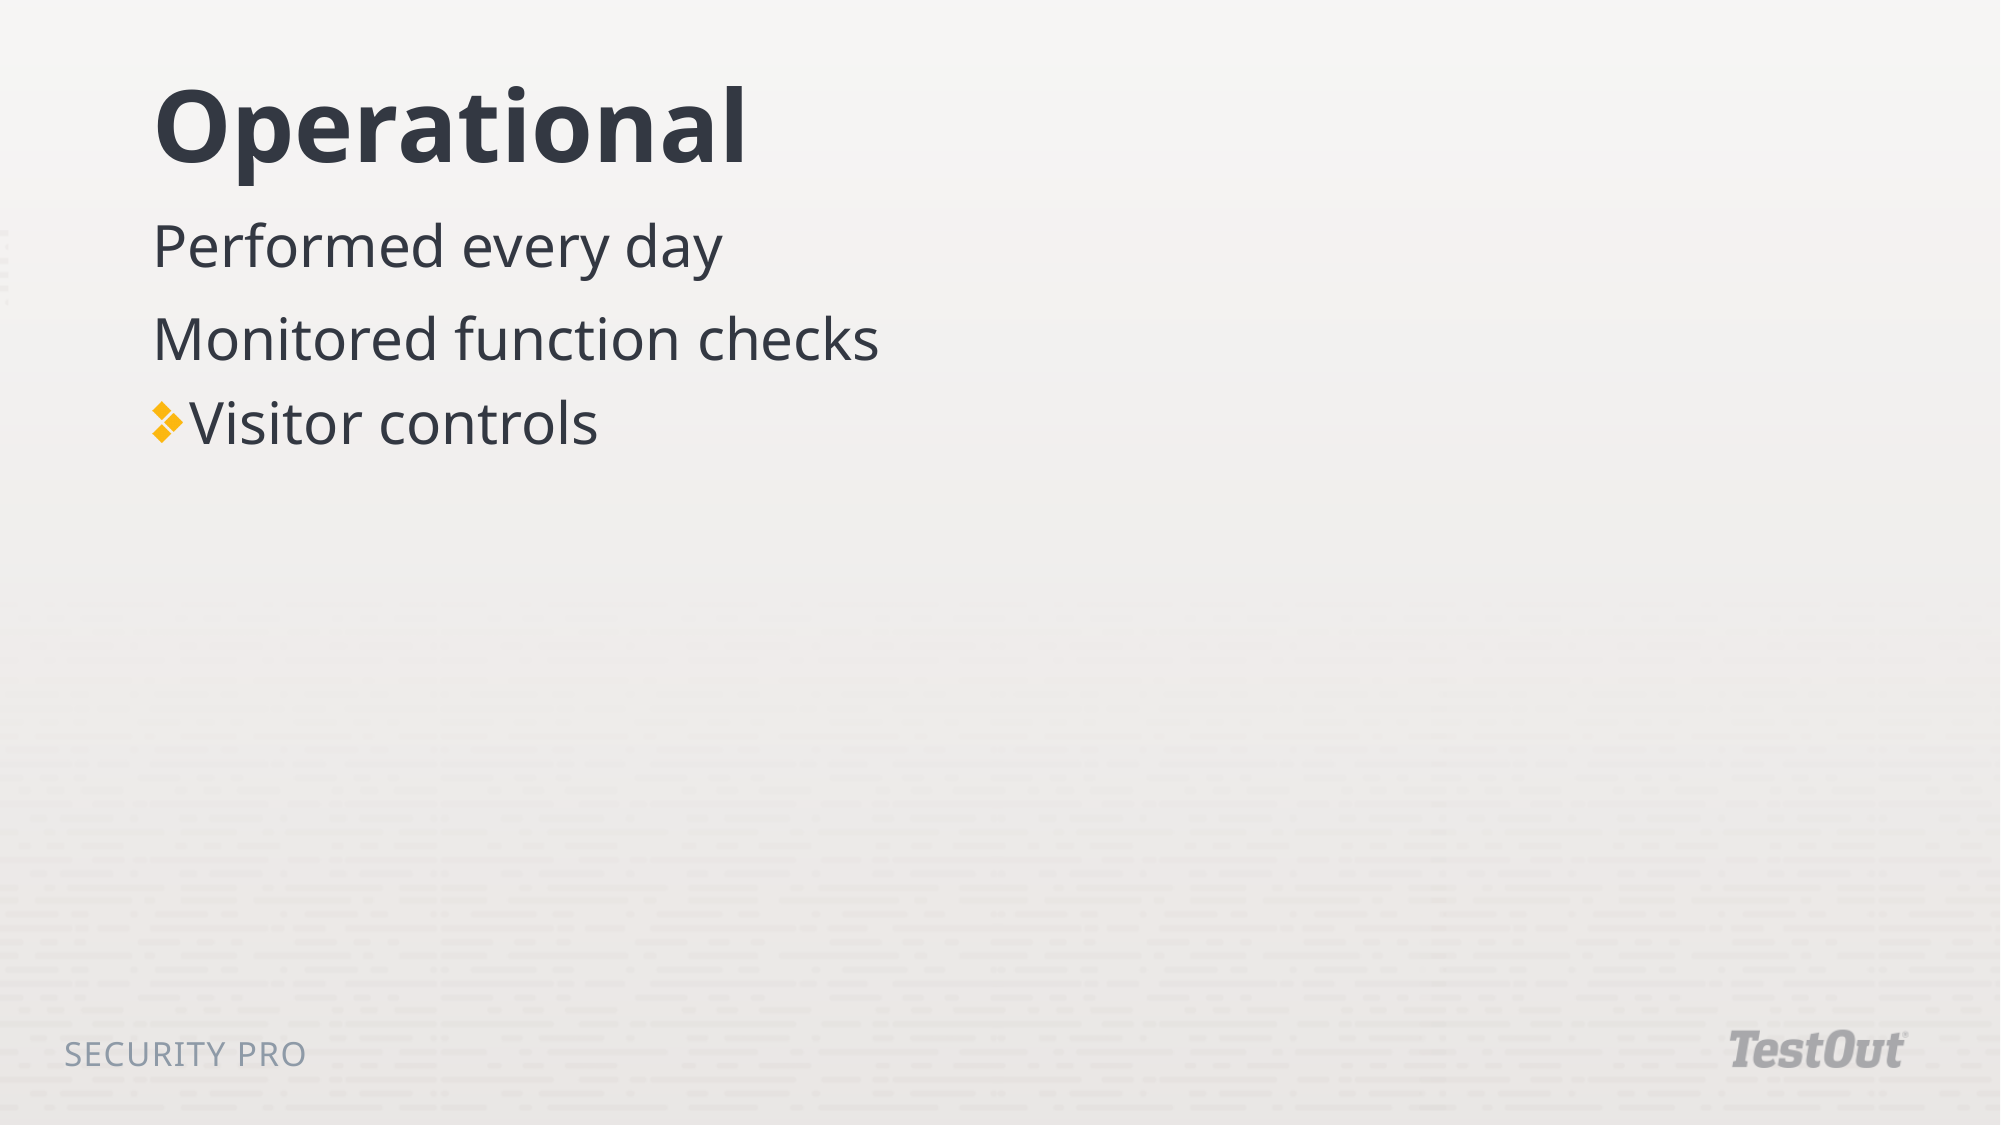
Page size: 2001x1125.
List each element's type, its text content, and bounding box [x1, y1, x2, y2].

list Security Pro [64, 1032, 666, 1079]
picture [0, 0, 2001, 1125]
list Performed every day Monitored function checks Visitor controls [137, 210, 1863, 1000]
title Operational [137, 49, 1863, 210]
